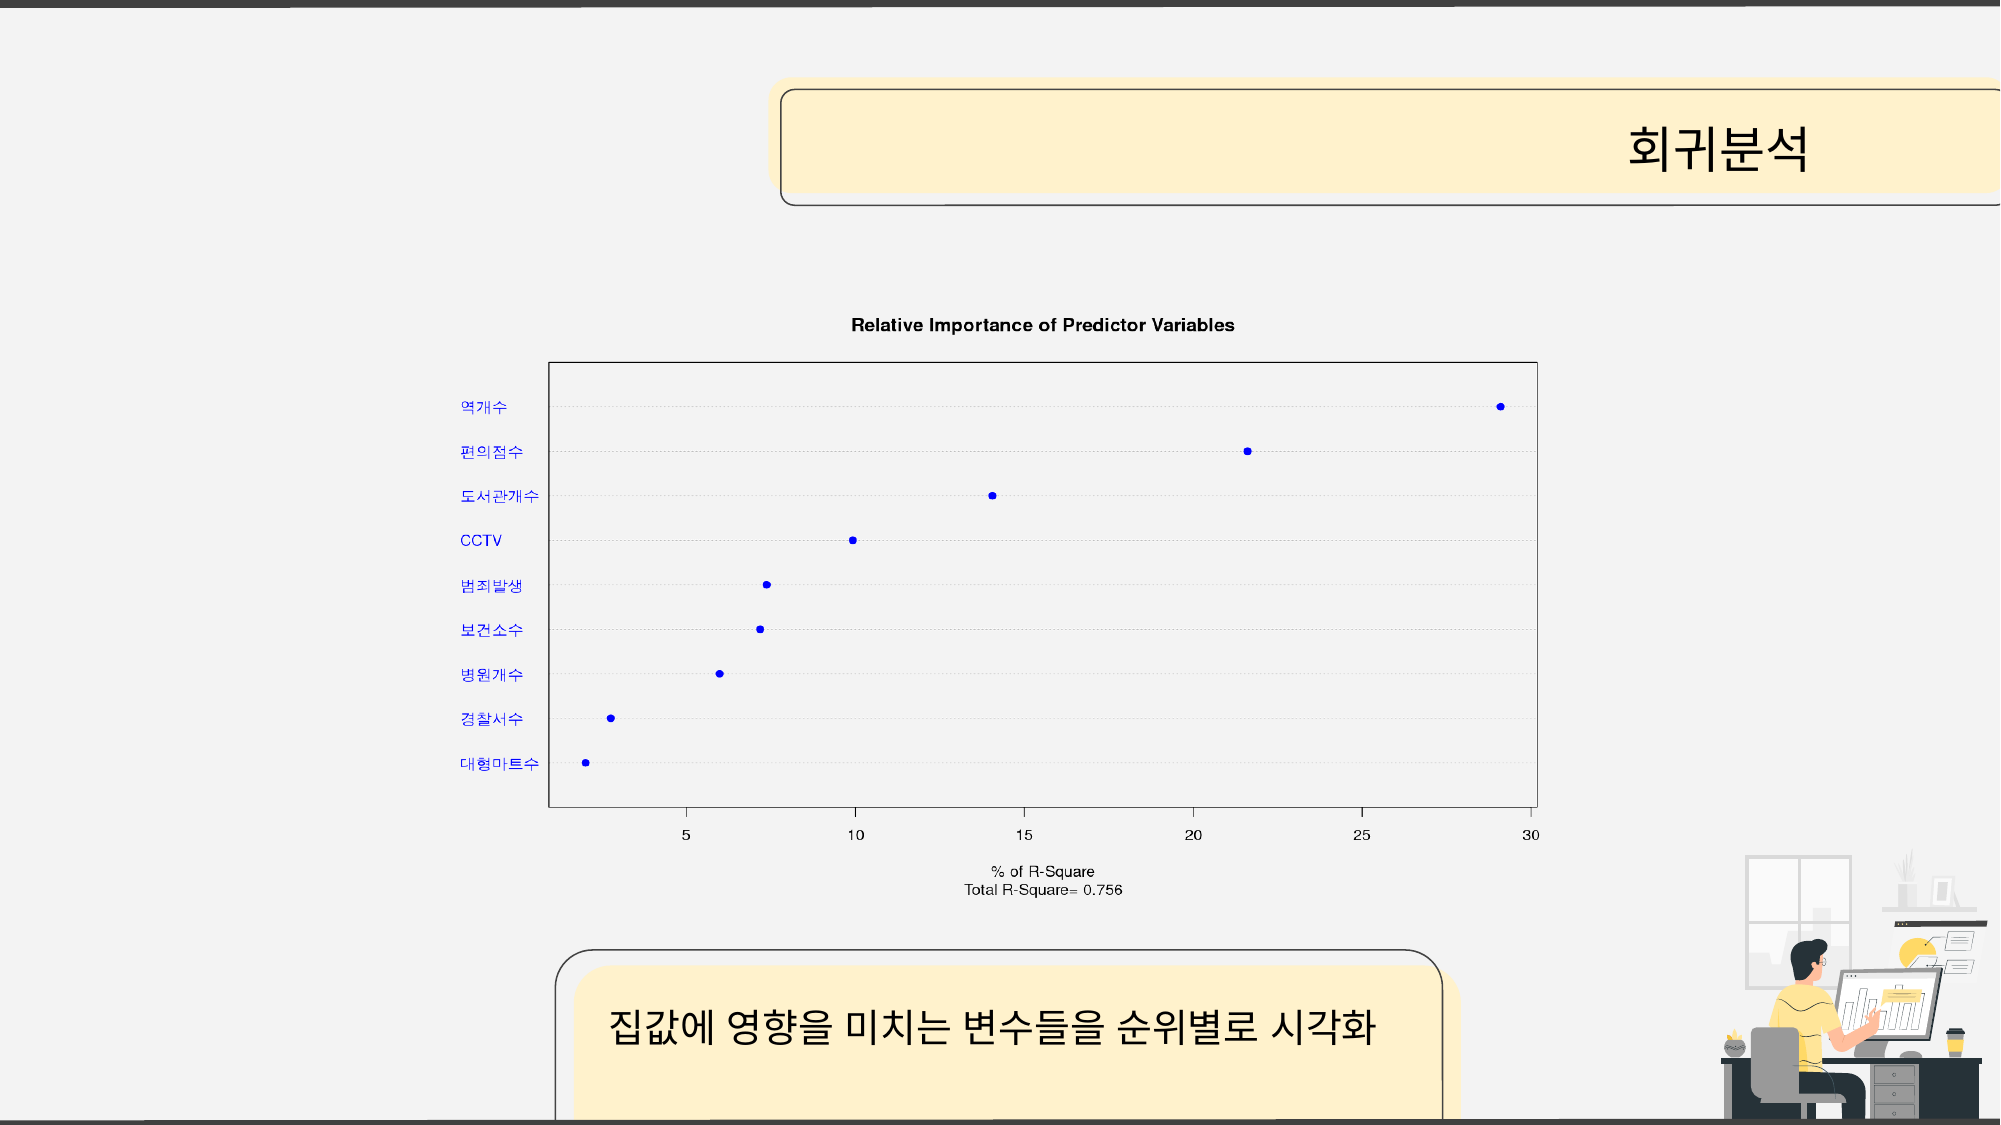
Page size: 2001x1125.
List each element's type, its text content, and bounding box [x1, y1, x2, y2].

title 집값에 영향을 미치는 변수들을 순위별로 시각화 [588, 945, 1445, 949]
title 회귀분석 [1133, 100, 1832, 206]
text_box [1720, 848, 1988, 1124]
picture [404, 287, 1596, 900]
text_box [555, 949, 1461, 1124]
